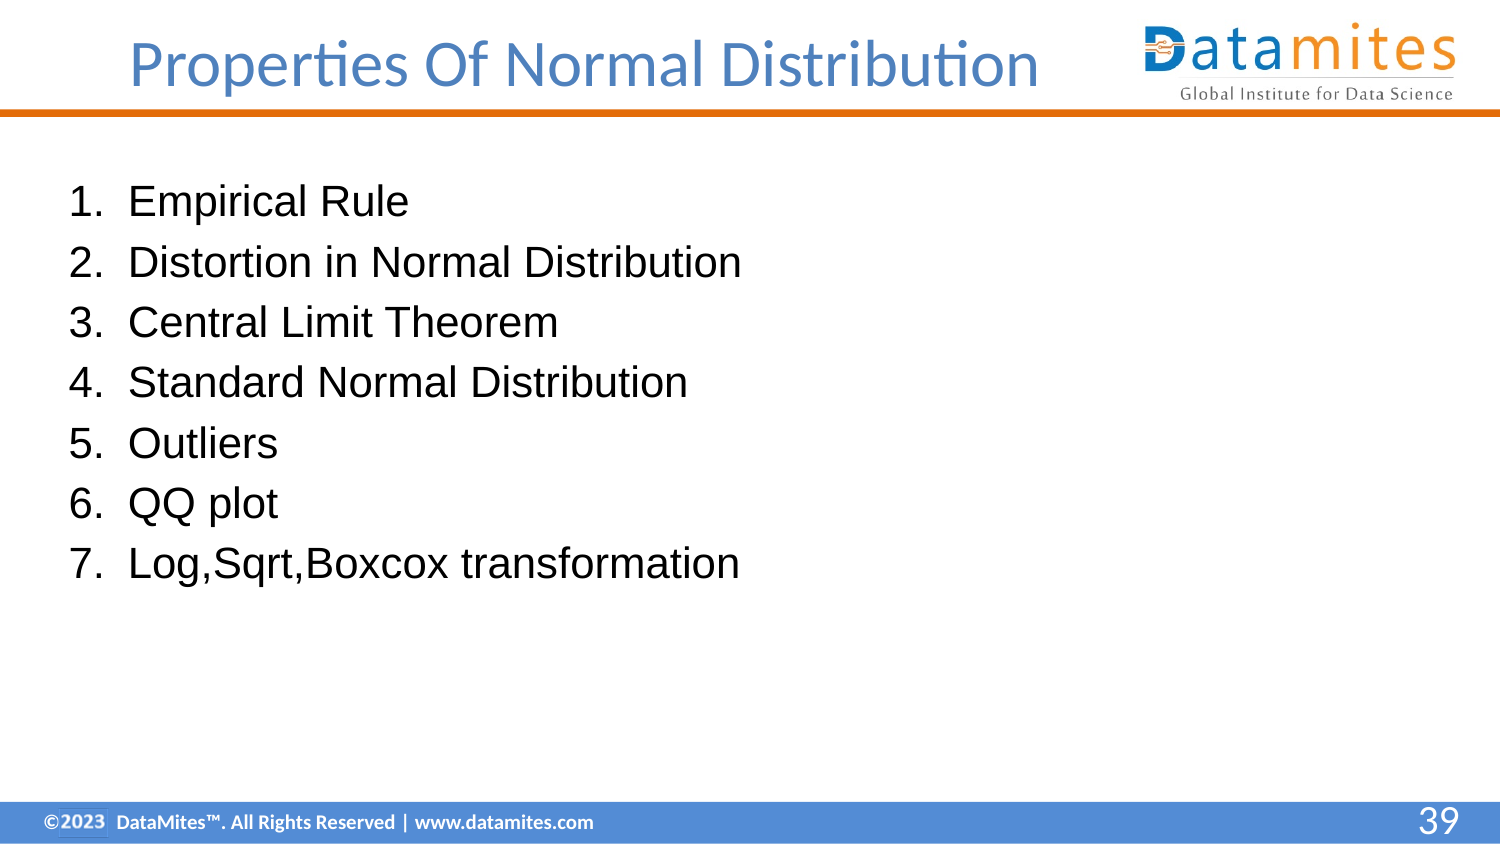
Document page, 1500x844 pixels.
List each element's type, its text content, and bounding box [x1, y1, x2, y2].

text_box Empirical Rule Distortion in Normal Distribution Central Limit Theorem Standard Normal Distribution Outliers QQ plot Log,Sqrt,Boxcox transformation [37, 150, 1358, 636]
slide_number ‹#› [1387, 795, 1475, 841]
picture [1137, 19, 1463, 104]
picture [0, 801, 167, 844]
title Properties Of Normal Distribution [75, 21, 1097, 98]
